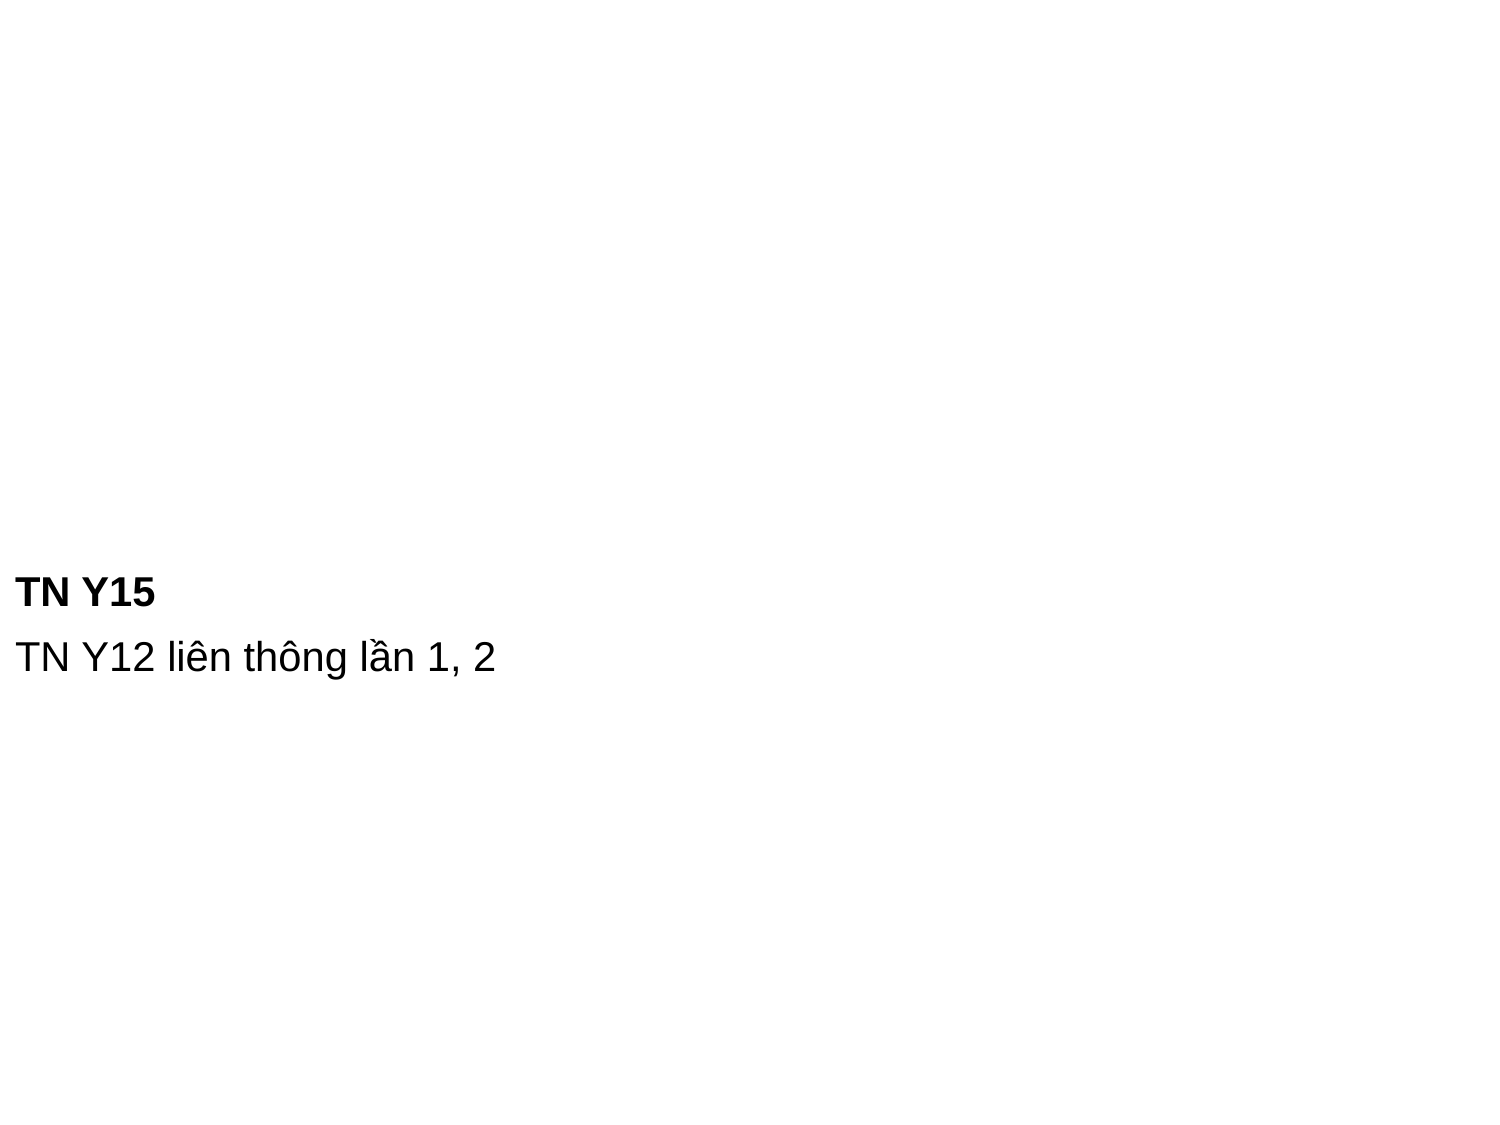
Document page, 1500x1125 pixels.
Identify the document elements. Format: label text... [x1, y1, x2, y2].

subtitle TN Y15 TN Y12 liên thông lần 1, 2 [0, 562, 1500, 1094]
